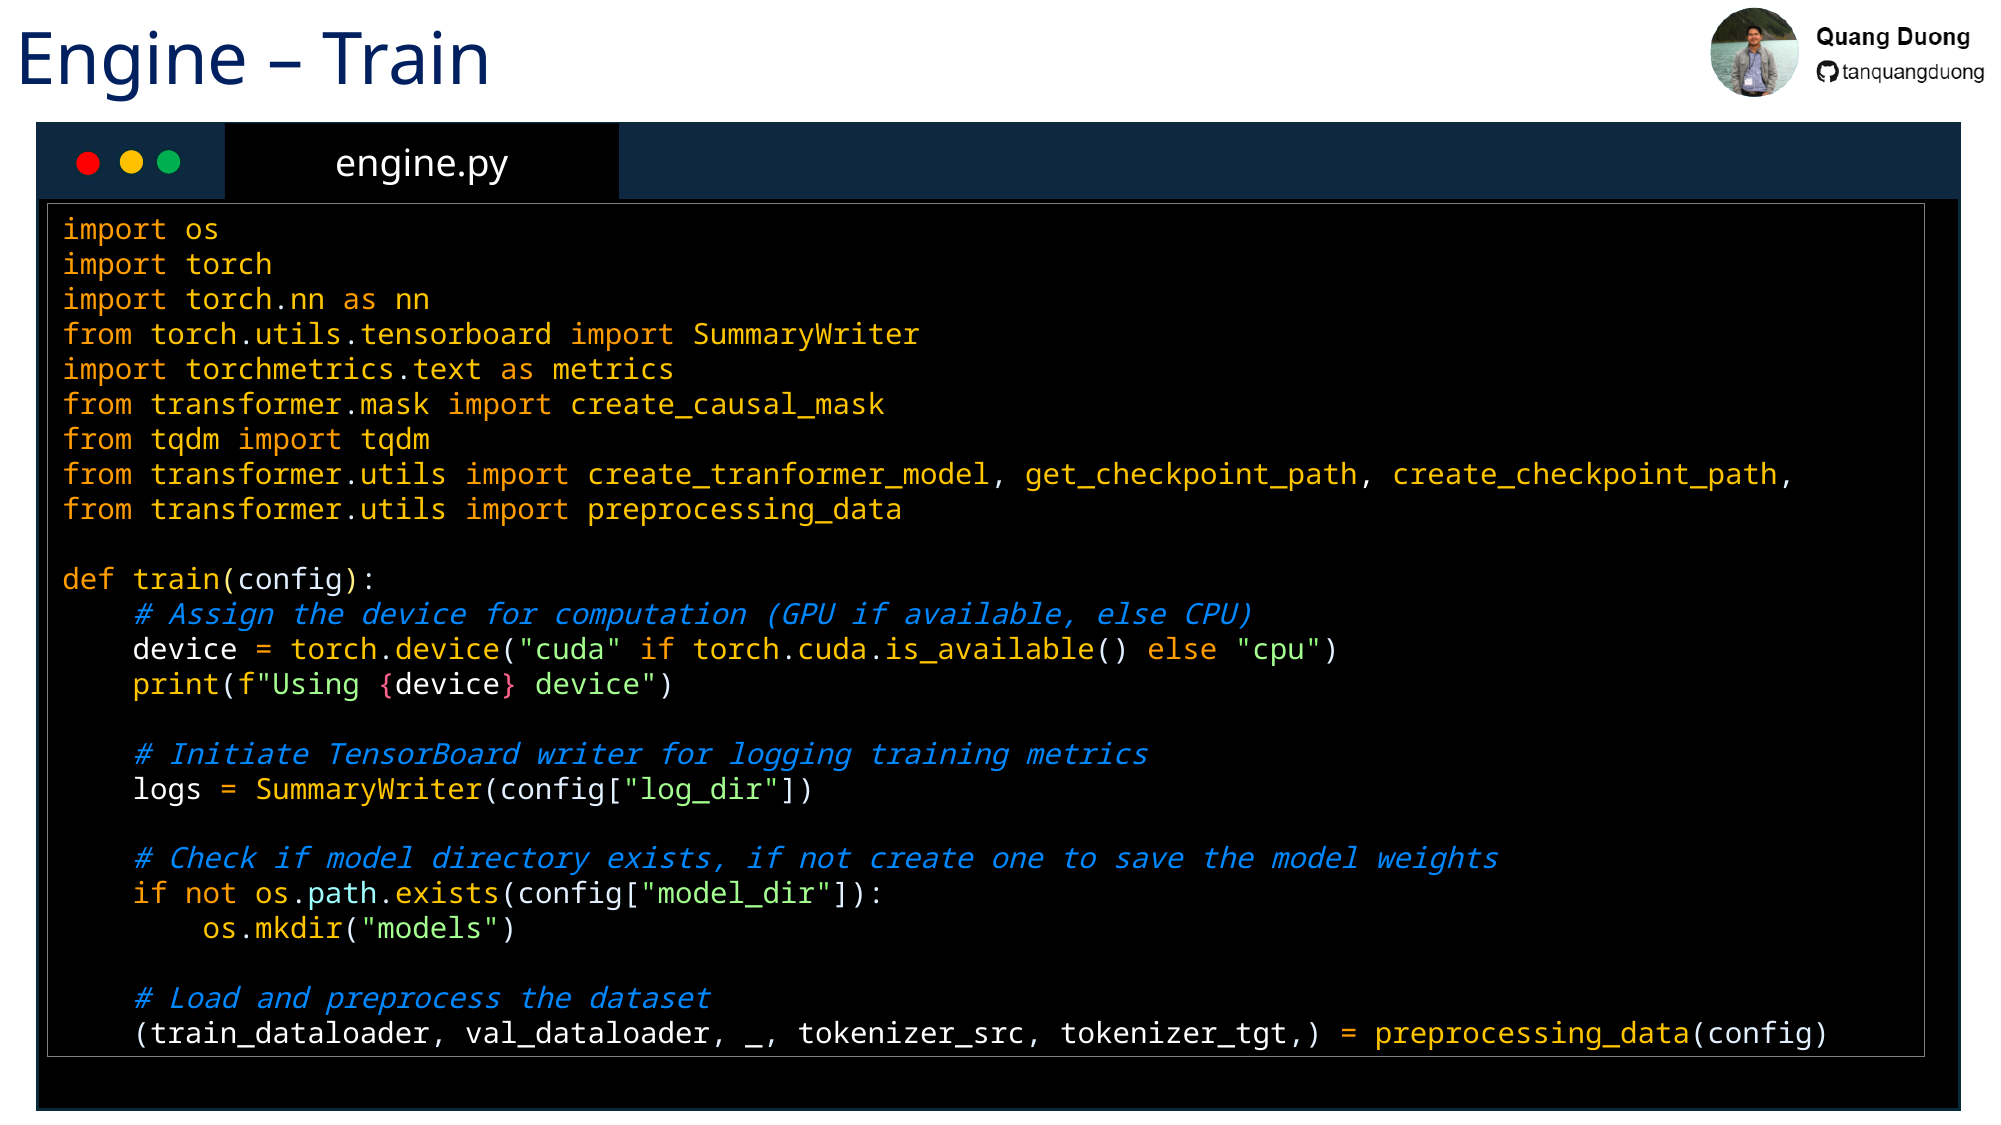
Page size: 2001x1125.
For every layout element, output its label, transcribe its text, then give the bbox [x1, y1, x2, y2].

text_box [36, 122, 1962, 1111]
picture [1704, 6, 1986, 101]
text_box Engine – Train [0, 13, 1163, 108]
